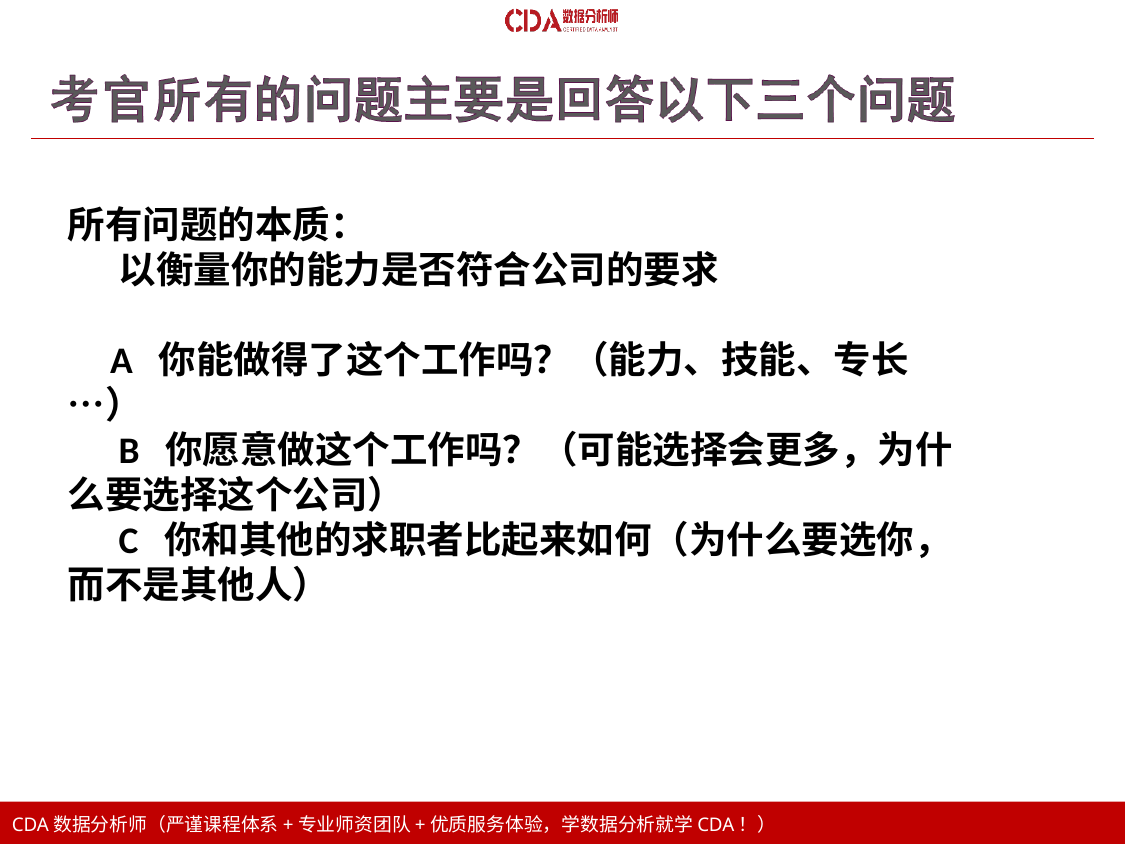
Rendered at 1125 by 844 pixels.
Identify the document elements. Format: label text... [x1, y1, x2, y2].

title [18, 43, 987, 129]
list 所有问题的本质： 以衡量你的能力是否符合公司的要求 A 你能做得了这个工作吗？（能力、技能、专长…） B 你愿意做这个工作吗？（可能选择会更多，为什么要选择这个公司） C 你和其他的求职者比起来如何（为什么要选你，而不是其他人） [52, 193, 994, 813]
picture [505, 8, 618, 32]
